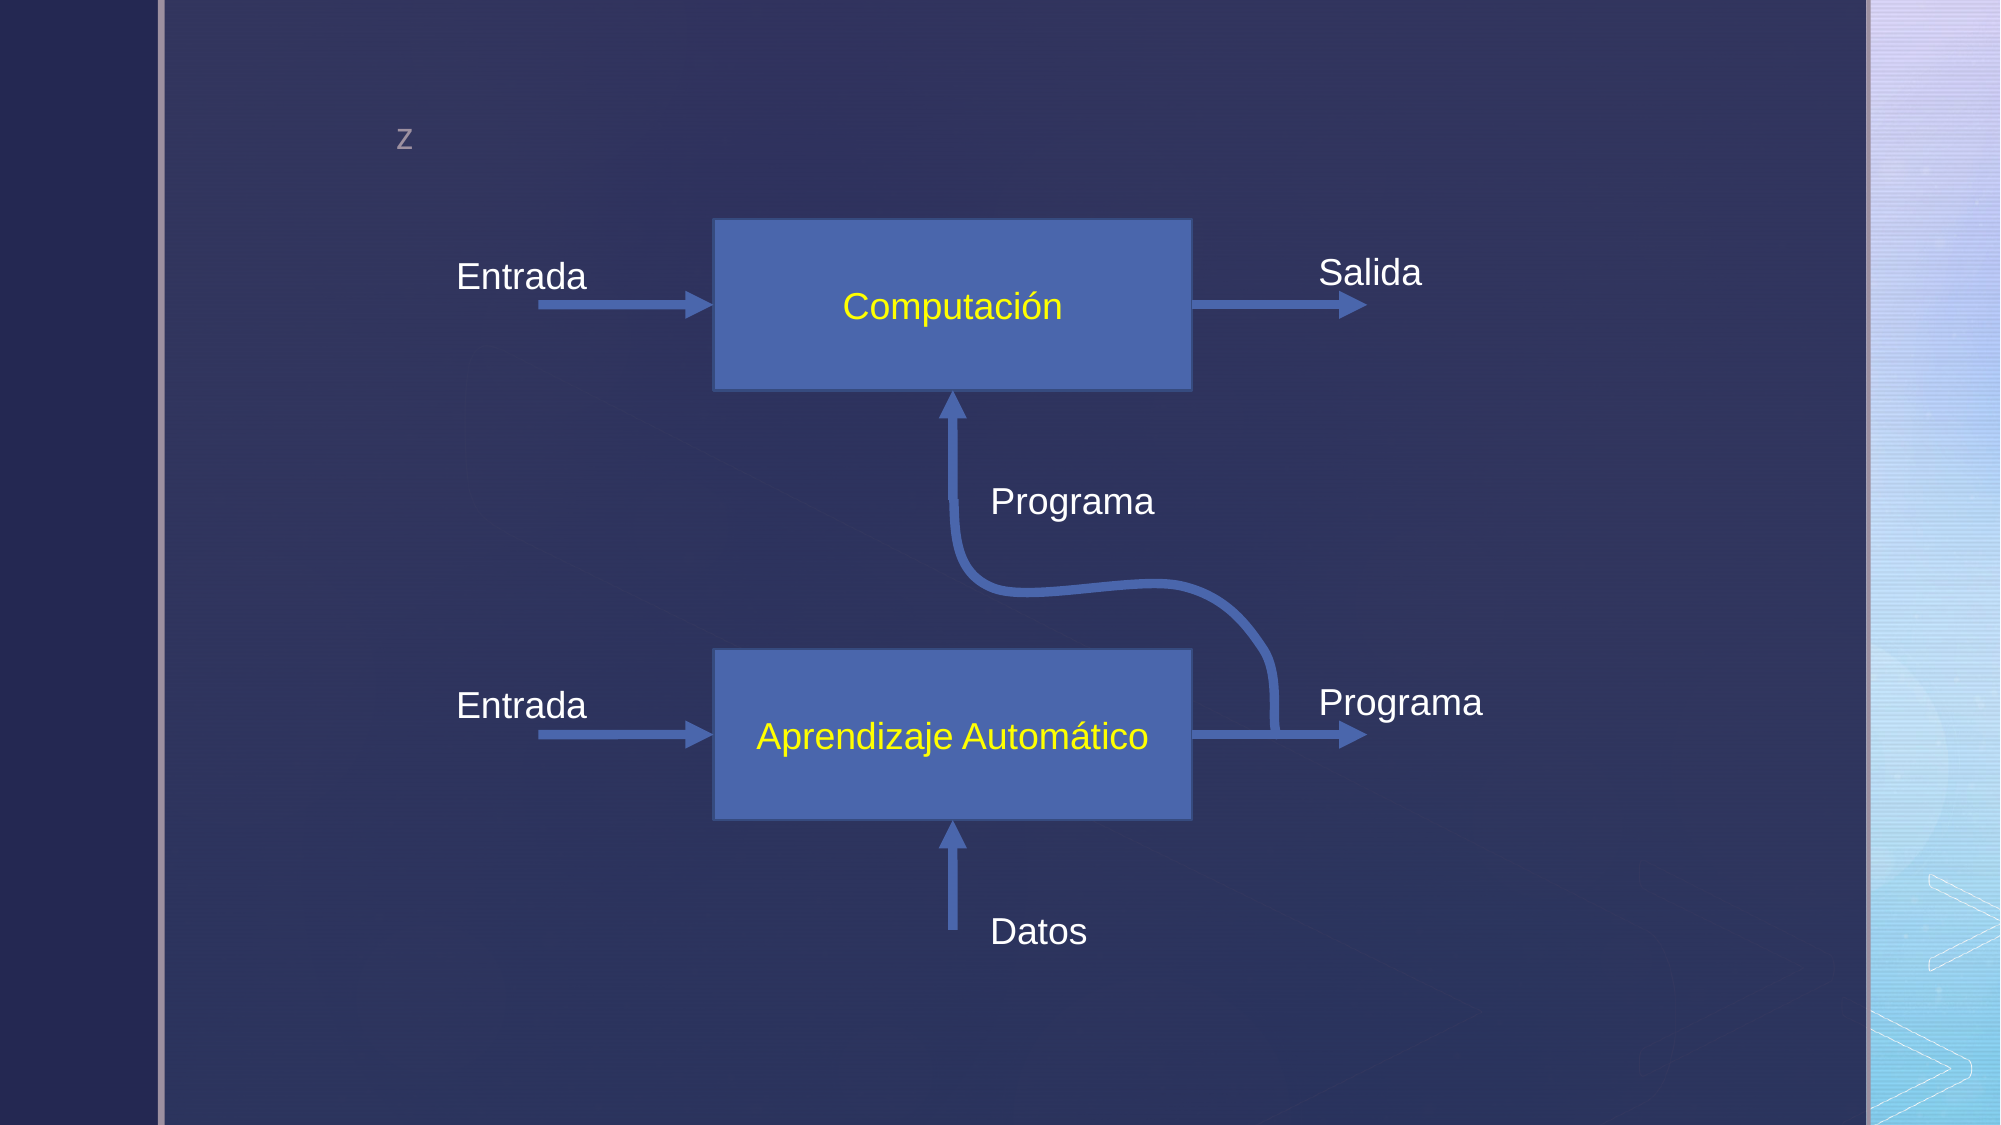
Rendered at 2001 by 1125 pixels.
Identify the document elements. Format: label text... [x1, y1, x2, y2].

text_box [440, 648, 1500, 961]
text_box [952, 499, 1264, 648]
picture [1871, 0, 2001, 1125]
text_box Entrada [441, 244, 603, 304]
text_box Programa [975, 469, 1170, 530]
text_box Computación [712, 218, 1193, 392]
text_box Salida [1303, 240, 1437, 301]
